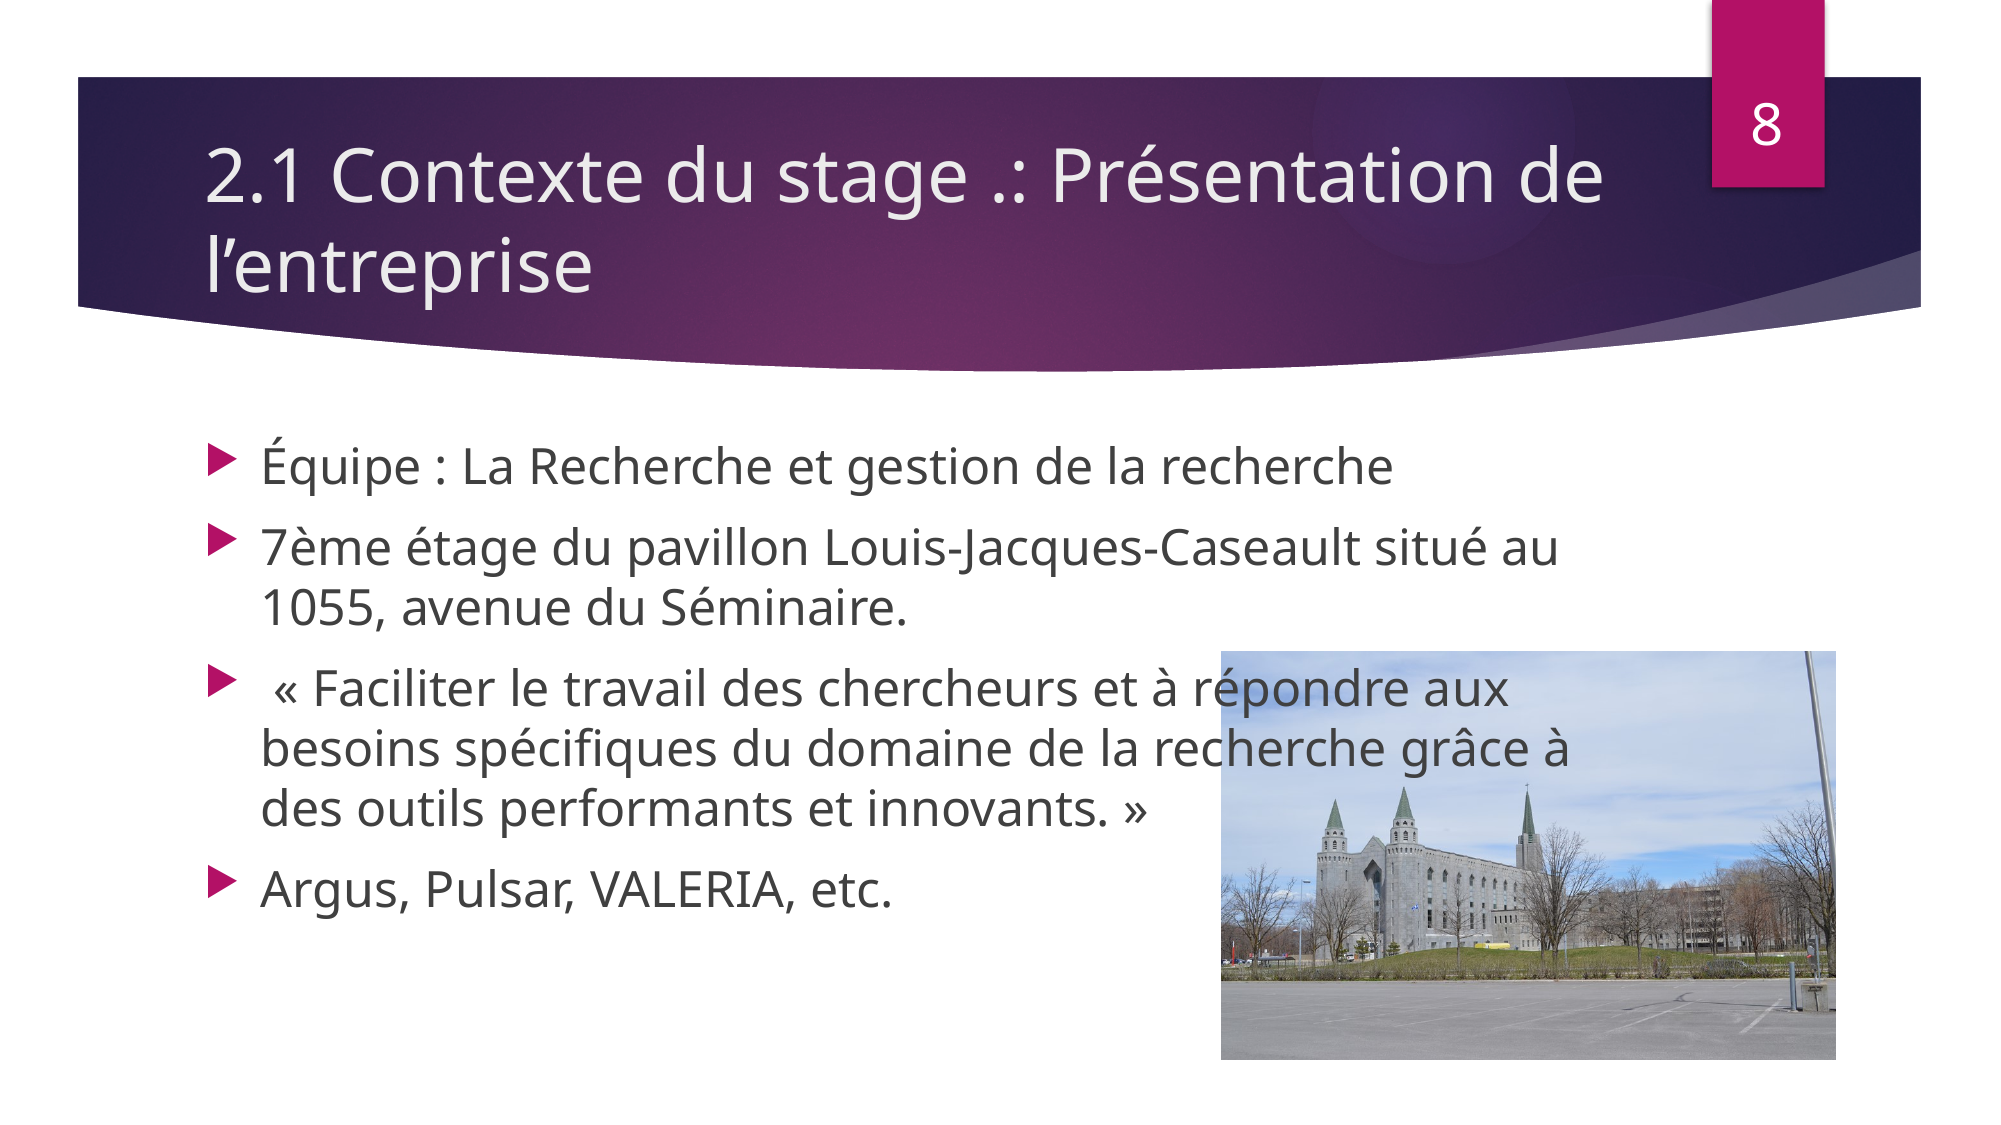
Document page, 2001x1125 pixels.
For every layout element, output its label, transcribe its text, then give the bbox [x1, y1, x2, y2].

picture [1221, 651, 1836, 1061]
list Équipe : La Recherche et gestion de la recherche 7ème étage du pavillon Louis-Jacques-Caseault situé au 1055, avenue du Séminaire. « Faciliter le travail des chercheurs et à répondre aux besoins spécifiques du domaine de la recherche grâce à des outils performants et innovants. » Argus, Pulsar, VALERIA, etc. [189, 427, 1638, 988]
title 2.1 Contexte du stage .: Présentation de l’entreprise [189, 159, 1627, 276]
slide_number 8 [1698, 48, 1836, 175]
